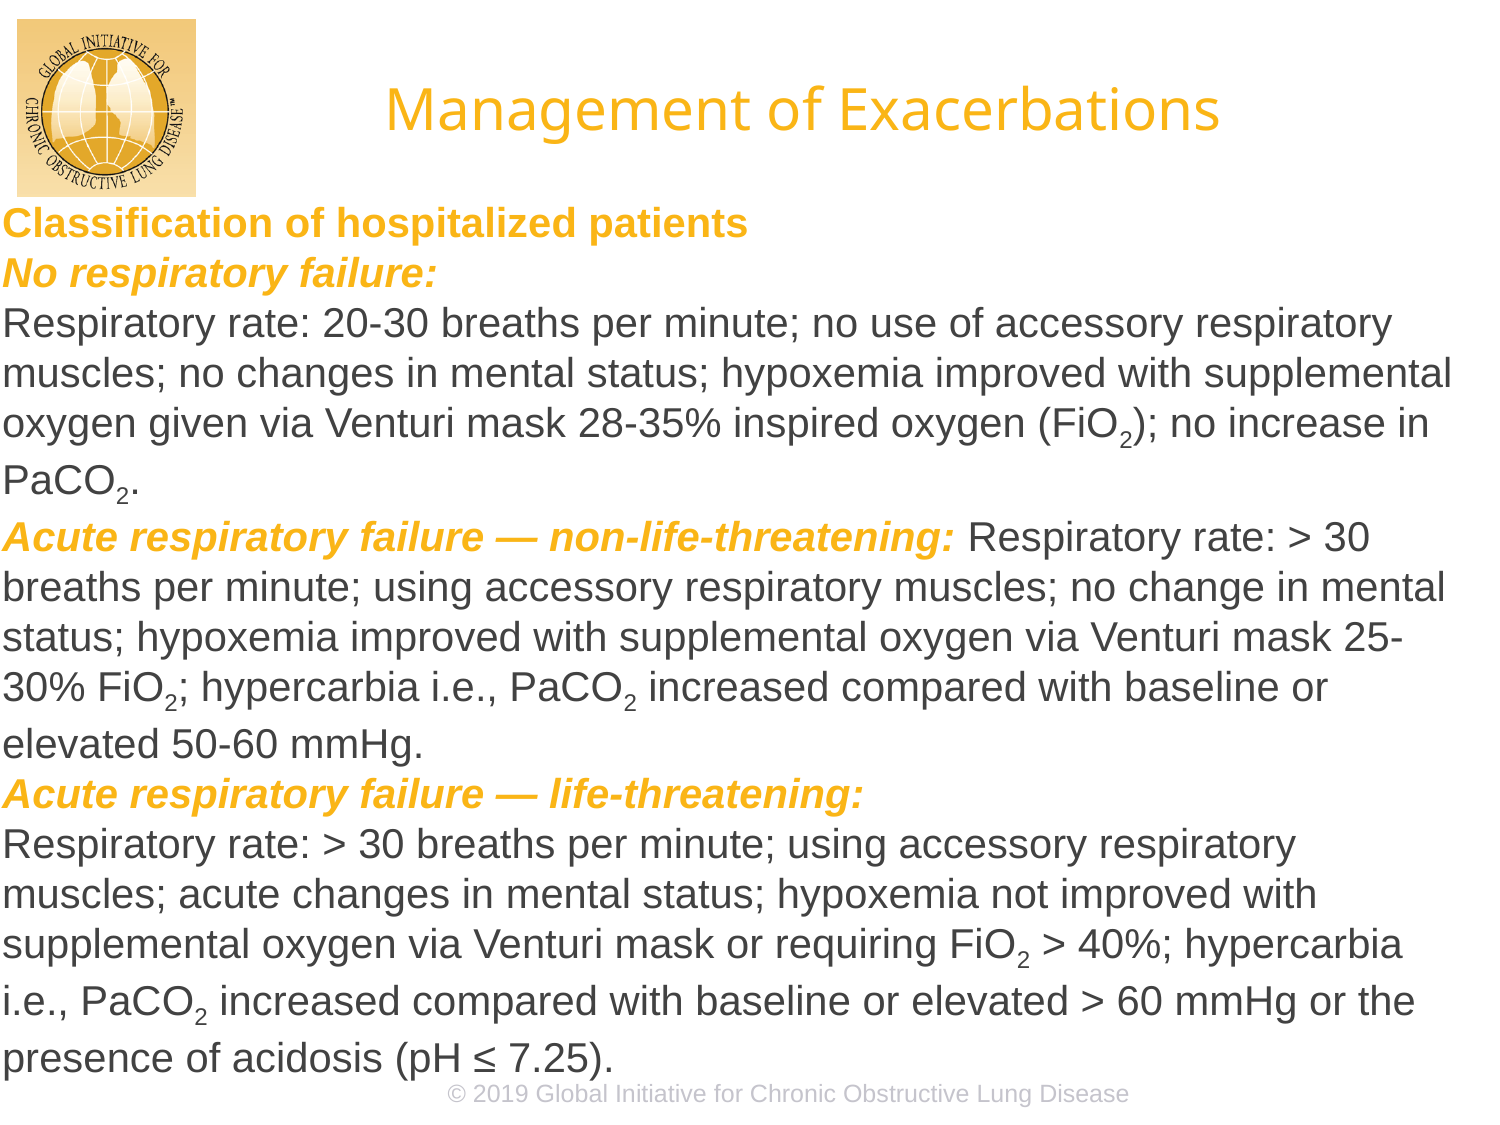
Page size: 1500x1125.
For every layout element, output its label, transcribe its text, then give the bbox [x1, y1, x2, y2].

text_box © 2019 Global Initiative for Chronic Obstructive Lung Disease [289, 1070, 1290, 1116]
text_box Management of Exacerbations [265, 64, 1341, 150]
text_box Classification of hospitalized patients No respiratory failure: Respiratory rate: 20-30 breaths per minute; no use of accessory respiratory muscles; no changes in mental status; hypoxemia improved with supplemental oxygen given via Venturi mask 28-35% inspired oxygen (FiO2); no increase in PaCO2. Acute respiratory failure — non-life-threatening: Respiratory rate: > 30 breaths per minute; using accessory respiratory muscles; no change in mental status; hypoxemia improved with supplemental oxygen via Venturi mask 25-30% FiO2; hypercarbia i.e., PaCO2 increased compared with baseline or elevated 50-60 mmHg. Acute respiratory failure — life-threatening: Respiratory rate: > 30 breaths per minute; using accessory respiratory muscles; acute changes in mental status; hypoxemia not improved with supplemental oxygen via Venturi mask or requiring FiO2 > 40%; hypercarbia i.e., PaCO2 increased compared with baseline or elevated > 60 mmHg or the presence of acidosis (pH ≤ 7.25). [0, 188, 1488, 1125]
picture [17, 18, 196, 197]
